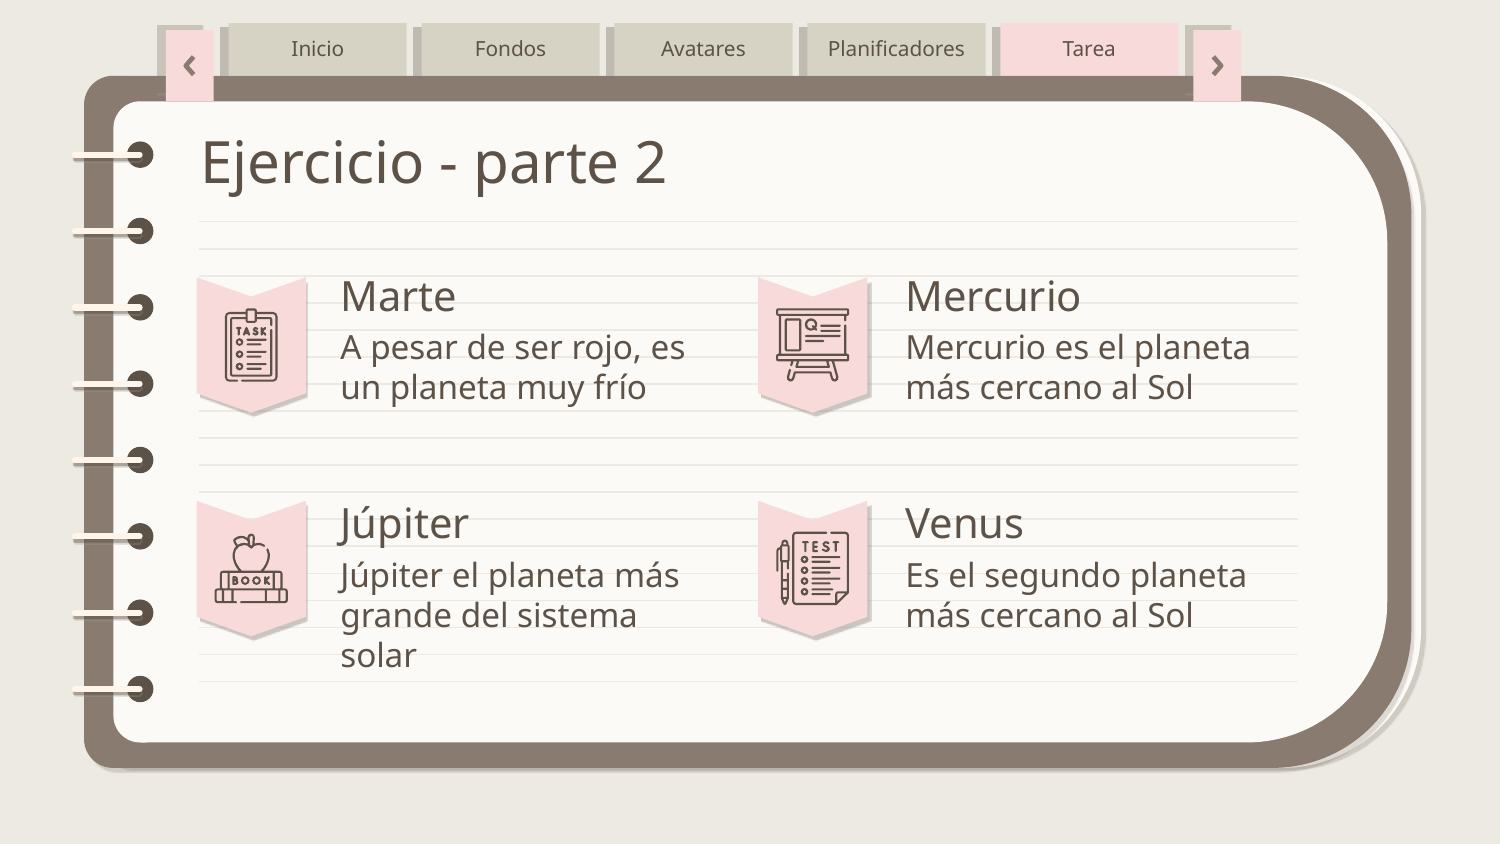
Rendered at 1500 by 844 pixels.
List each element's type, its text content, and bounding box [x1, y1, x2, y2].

subtitle Inicio [228, 20, 407, 76]
subtitle Planificadores [807, 20, 986, 76]
text_box [1193, 30, 1242, 102]
text_box [1213, 56, 1222, 75]
text_box [196, 277, 306, 413]
text_box [165, 30, 214, 102]
text_box [185, 56, 194, 75]
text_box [776, 531, 850, 606]
text_box [758, 277, 868, 413]
text_box [196, 500, 306, 637]
subtitle Júpiter el planeta más grande del sistema solar [325, 554, 739, 641]
subtitle Tarea [1000, 20, 1179, 76]
subtitle Avatares [614, 20, 793, 76]
title Ejercicio - parte 2 [185, 110, 1382, 205]
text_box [224, 308, 278, 382]
subtitle Mercurio es el planeta más cercano al Sol [890, 326, 1304, 414]
subtitle Mercurio [890, 269, 1207, 324]
subtitle Es el segundo planeta más cercano al Sol [890, 554, 1304, 641]
subtitle Fondos [421, 20, 600, 76]
subtitle A pesar de ser rojo, es un planeta muy frío [325, 326, 739, 414]
subtitle Venus [890, 496, 1207, 551]
text_box [758, 500, 868, 637]
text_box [214, 533, 289, 604]
subtitle Júpiter [325, 496, 643, 551]
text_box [775, 308, 850, 382]
subtitle Marte [325, 269, 643, 324]
